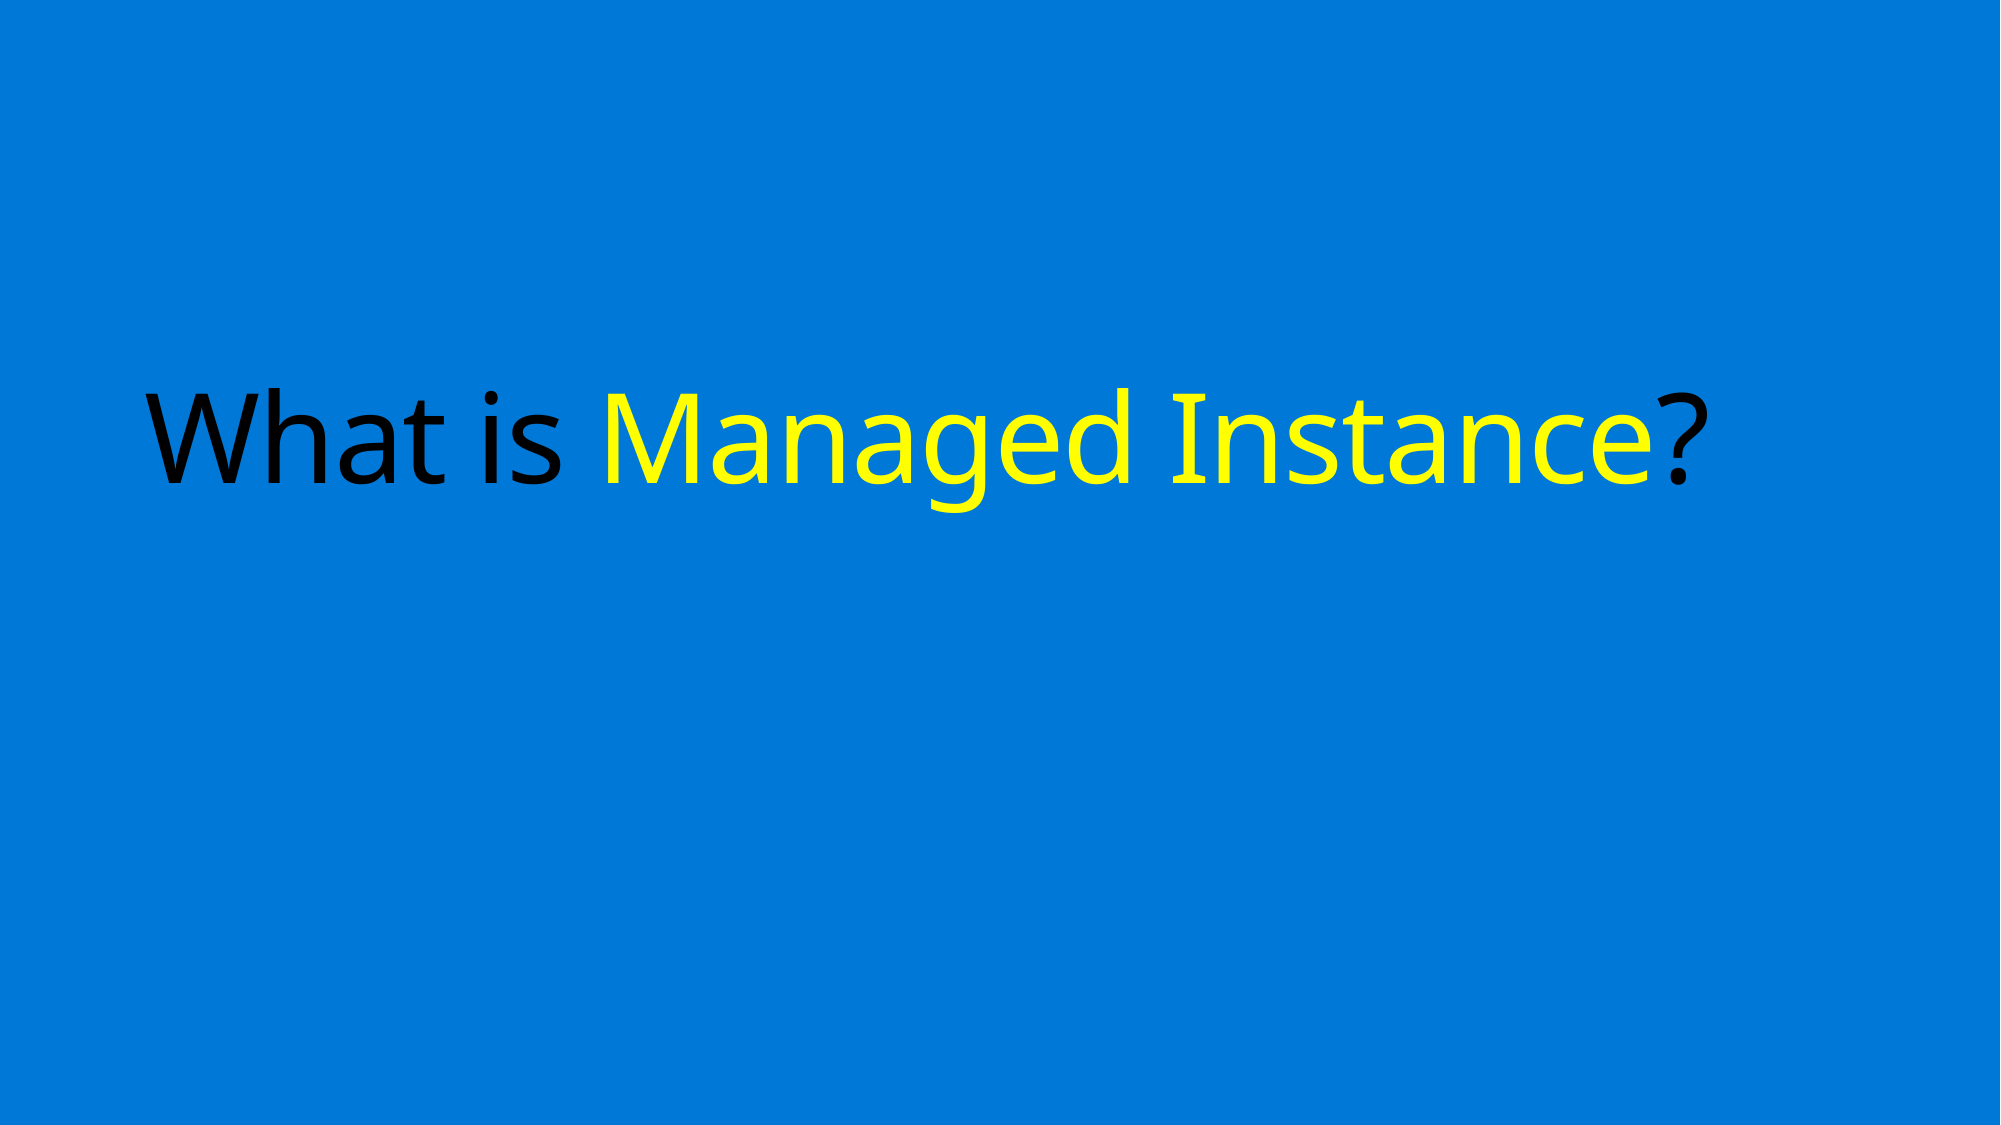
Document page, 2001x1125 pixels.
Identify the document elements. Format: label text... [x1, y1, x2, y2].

title What is Managed Instance? [120, 360, 2000, 528]
